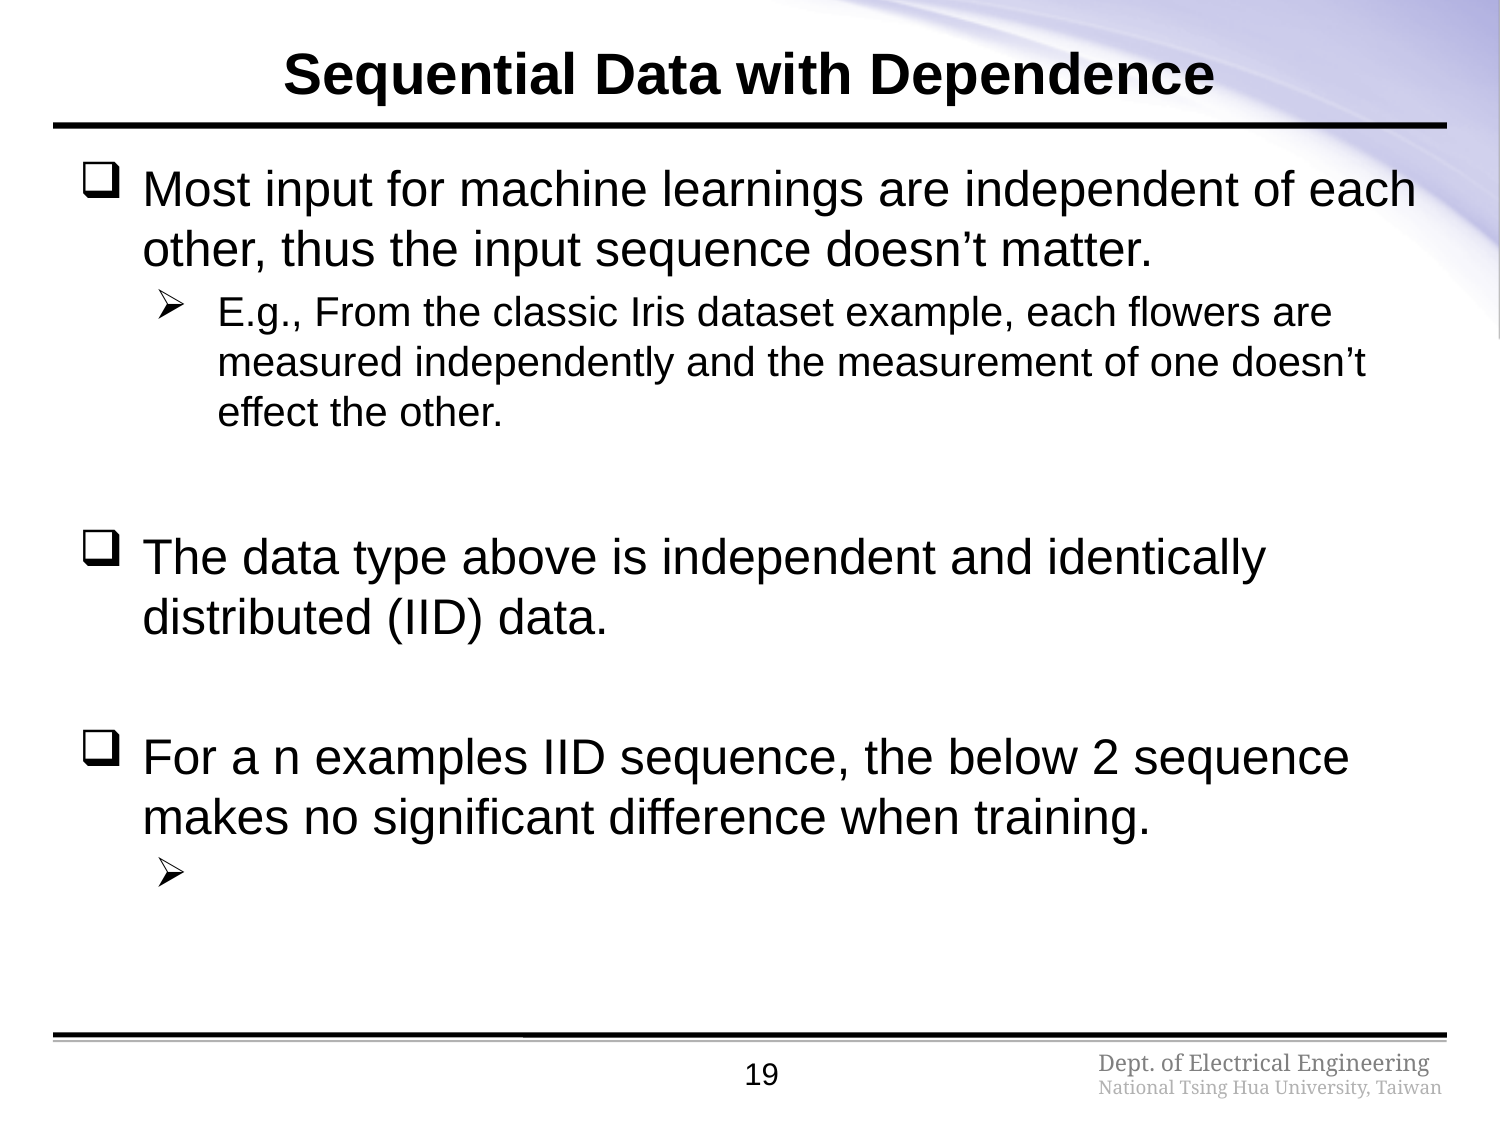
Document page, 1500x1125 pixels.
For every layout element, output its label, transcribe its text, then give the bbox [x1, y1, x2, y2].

title Sequential Data with Dependence [64, 35, 1436, 108]
slide_number 19 [643, 1046, 881, 1095]
picture [768, 0, 1500, 350]
